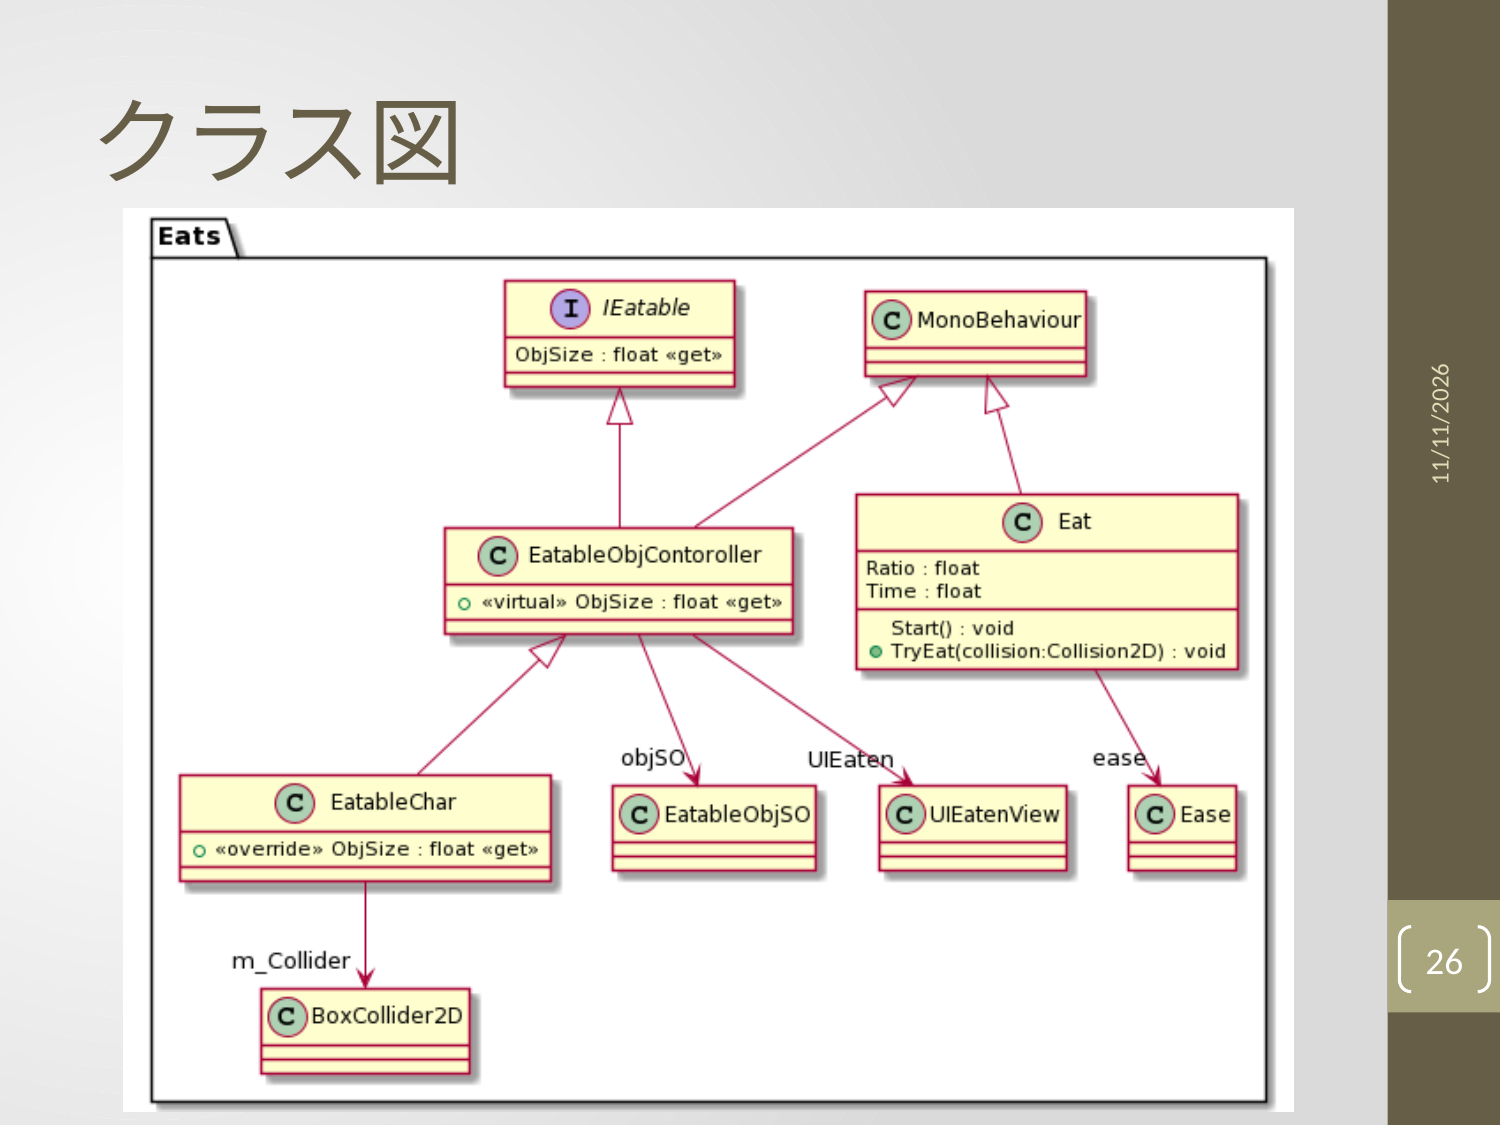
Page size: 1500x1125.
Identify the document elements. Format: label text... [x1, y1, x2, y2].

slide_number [1408, 100, 1469, 501]
title クラス図 [75, 45, 1325, 233]
picture [123, 207, 1294, 1112]
slide_number 26 [1397, 925, 1492, 994]
